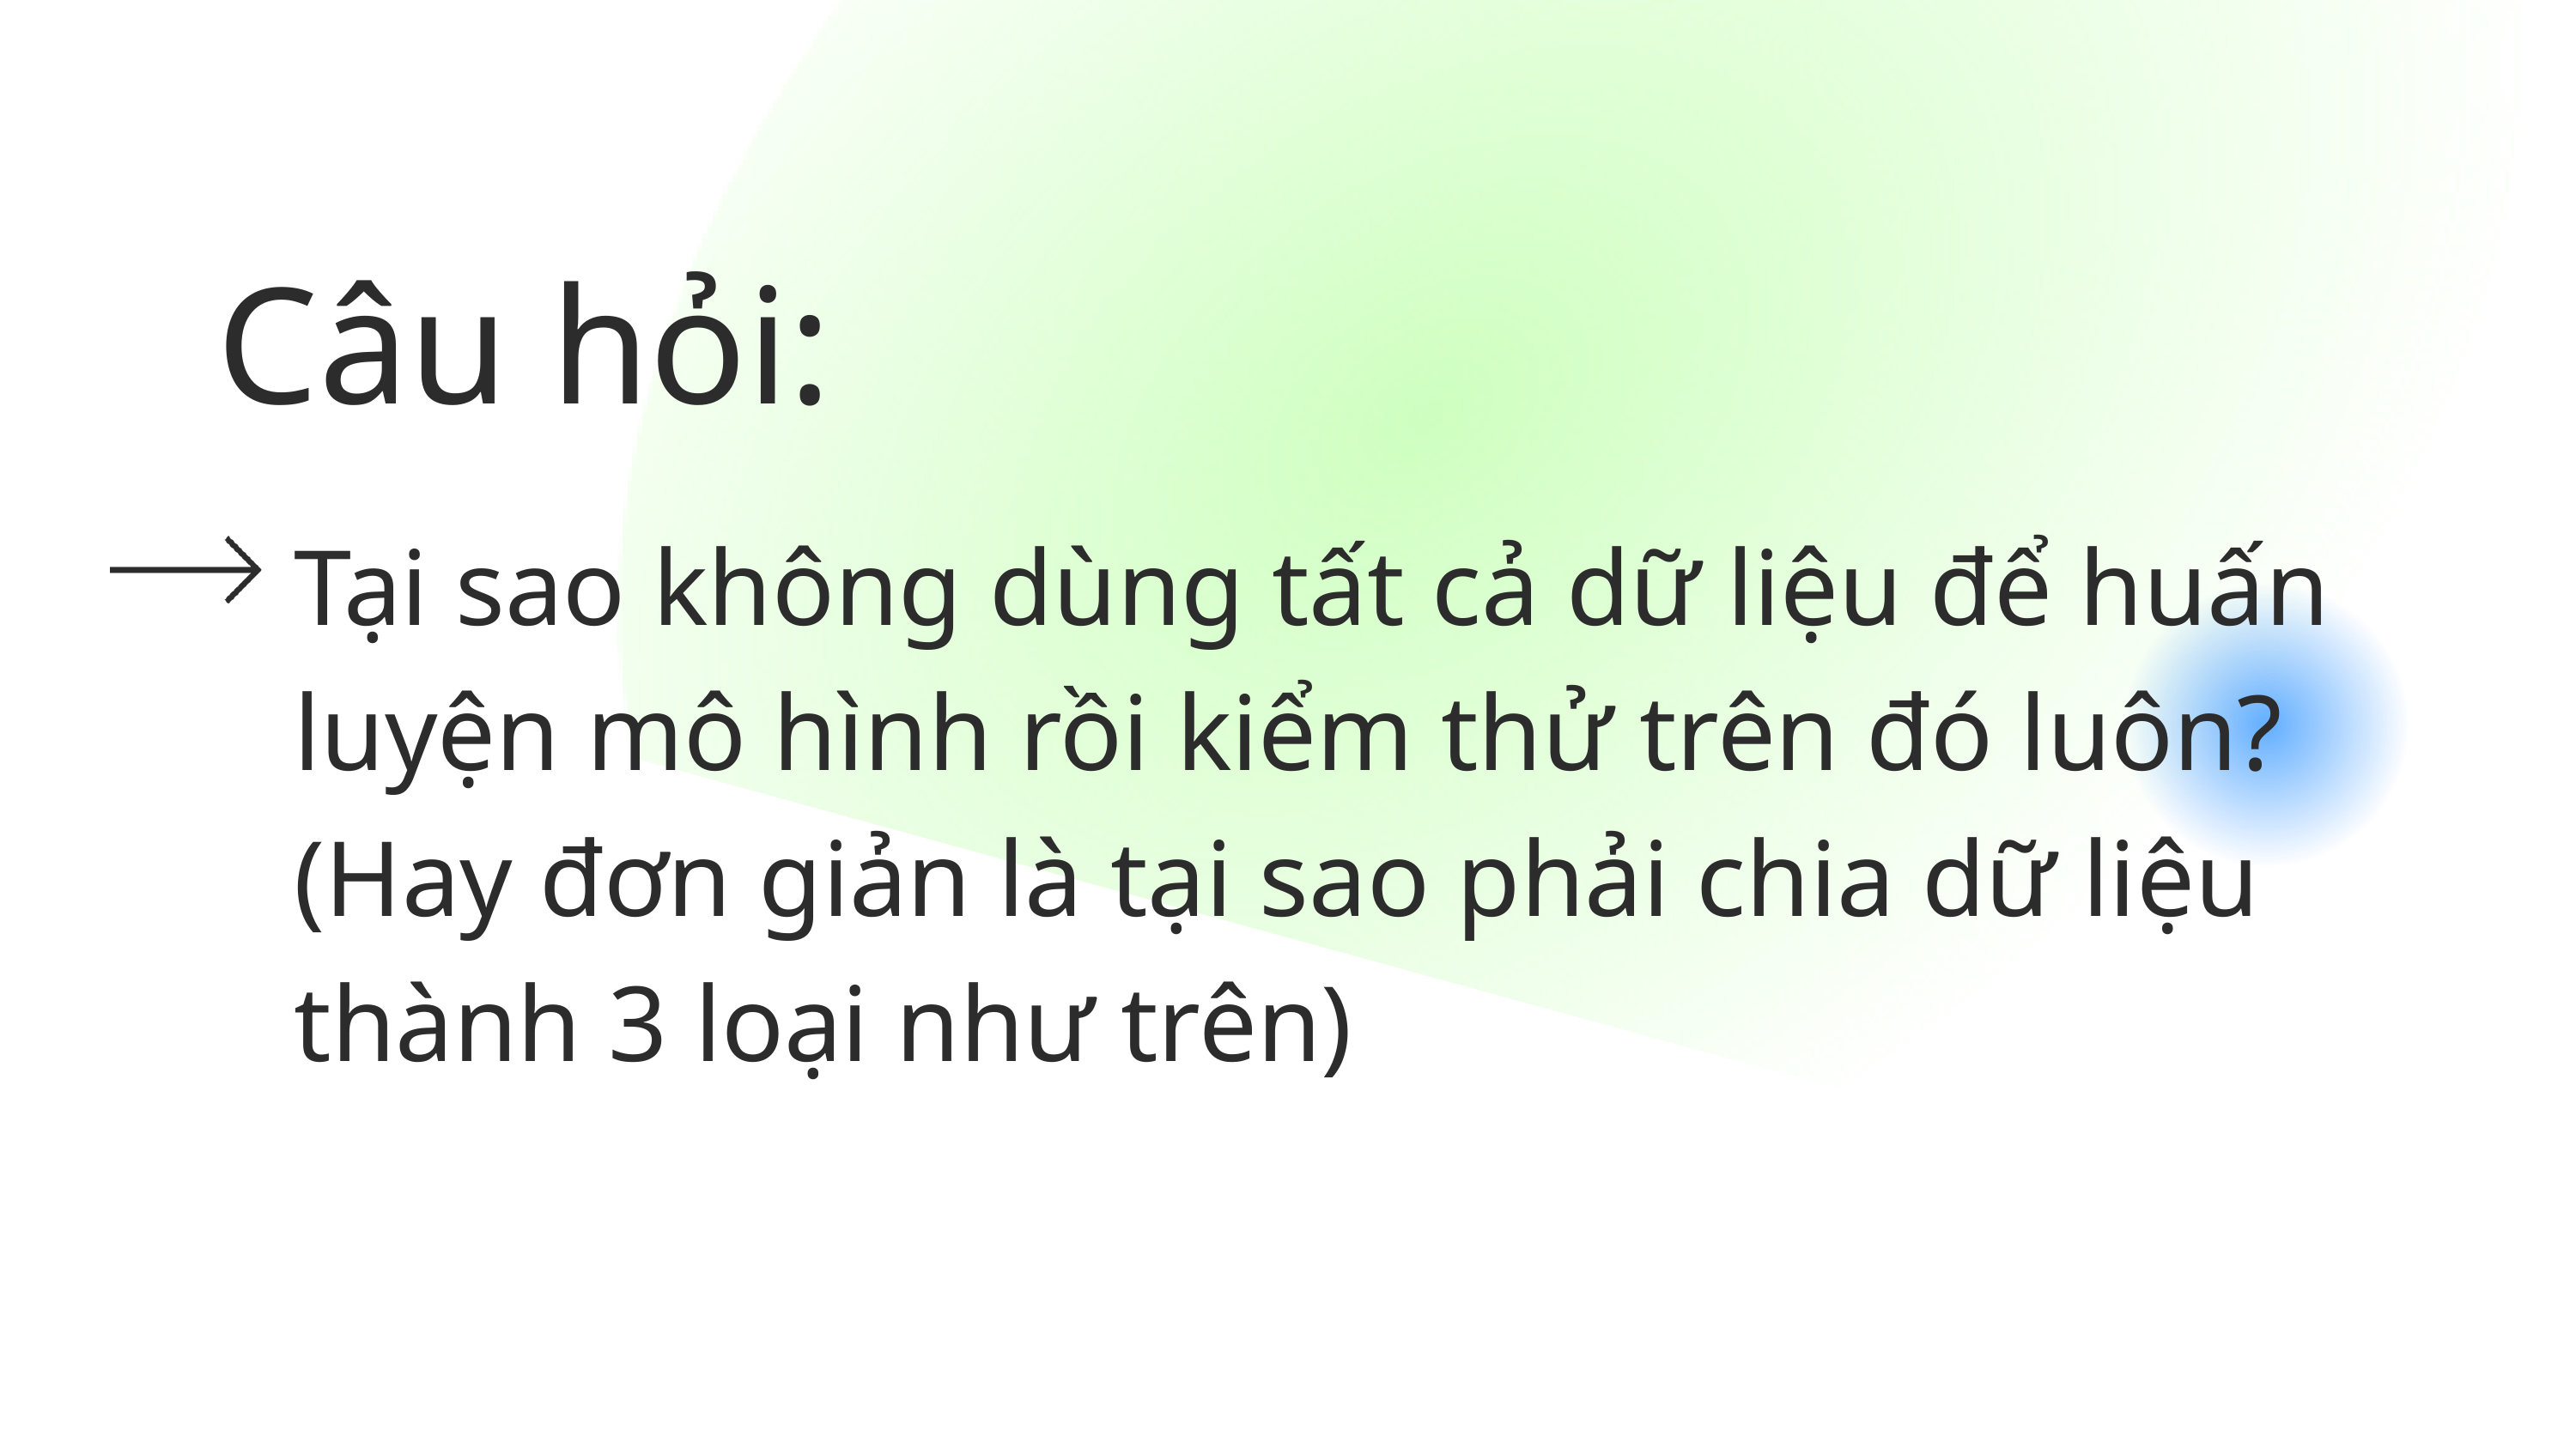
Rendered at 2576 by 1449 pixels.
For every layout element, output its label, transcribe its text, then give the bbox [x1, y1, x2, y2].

text_box Câu hỏi: [216, 49, 1778, 436]
text_box [543, 0, 2576, 1292]
text_box [109, 536, 262, 603]
text_box Tại sao không dùng tất cả dữ liệu để huấn luyện mô hình rồi kiểm thử trên đó luôn? (Hay đơn giản là tại sao phải chia dữ liệu thành 3 loại như trên) [294, 500, 2464, 1449]
